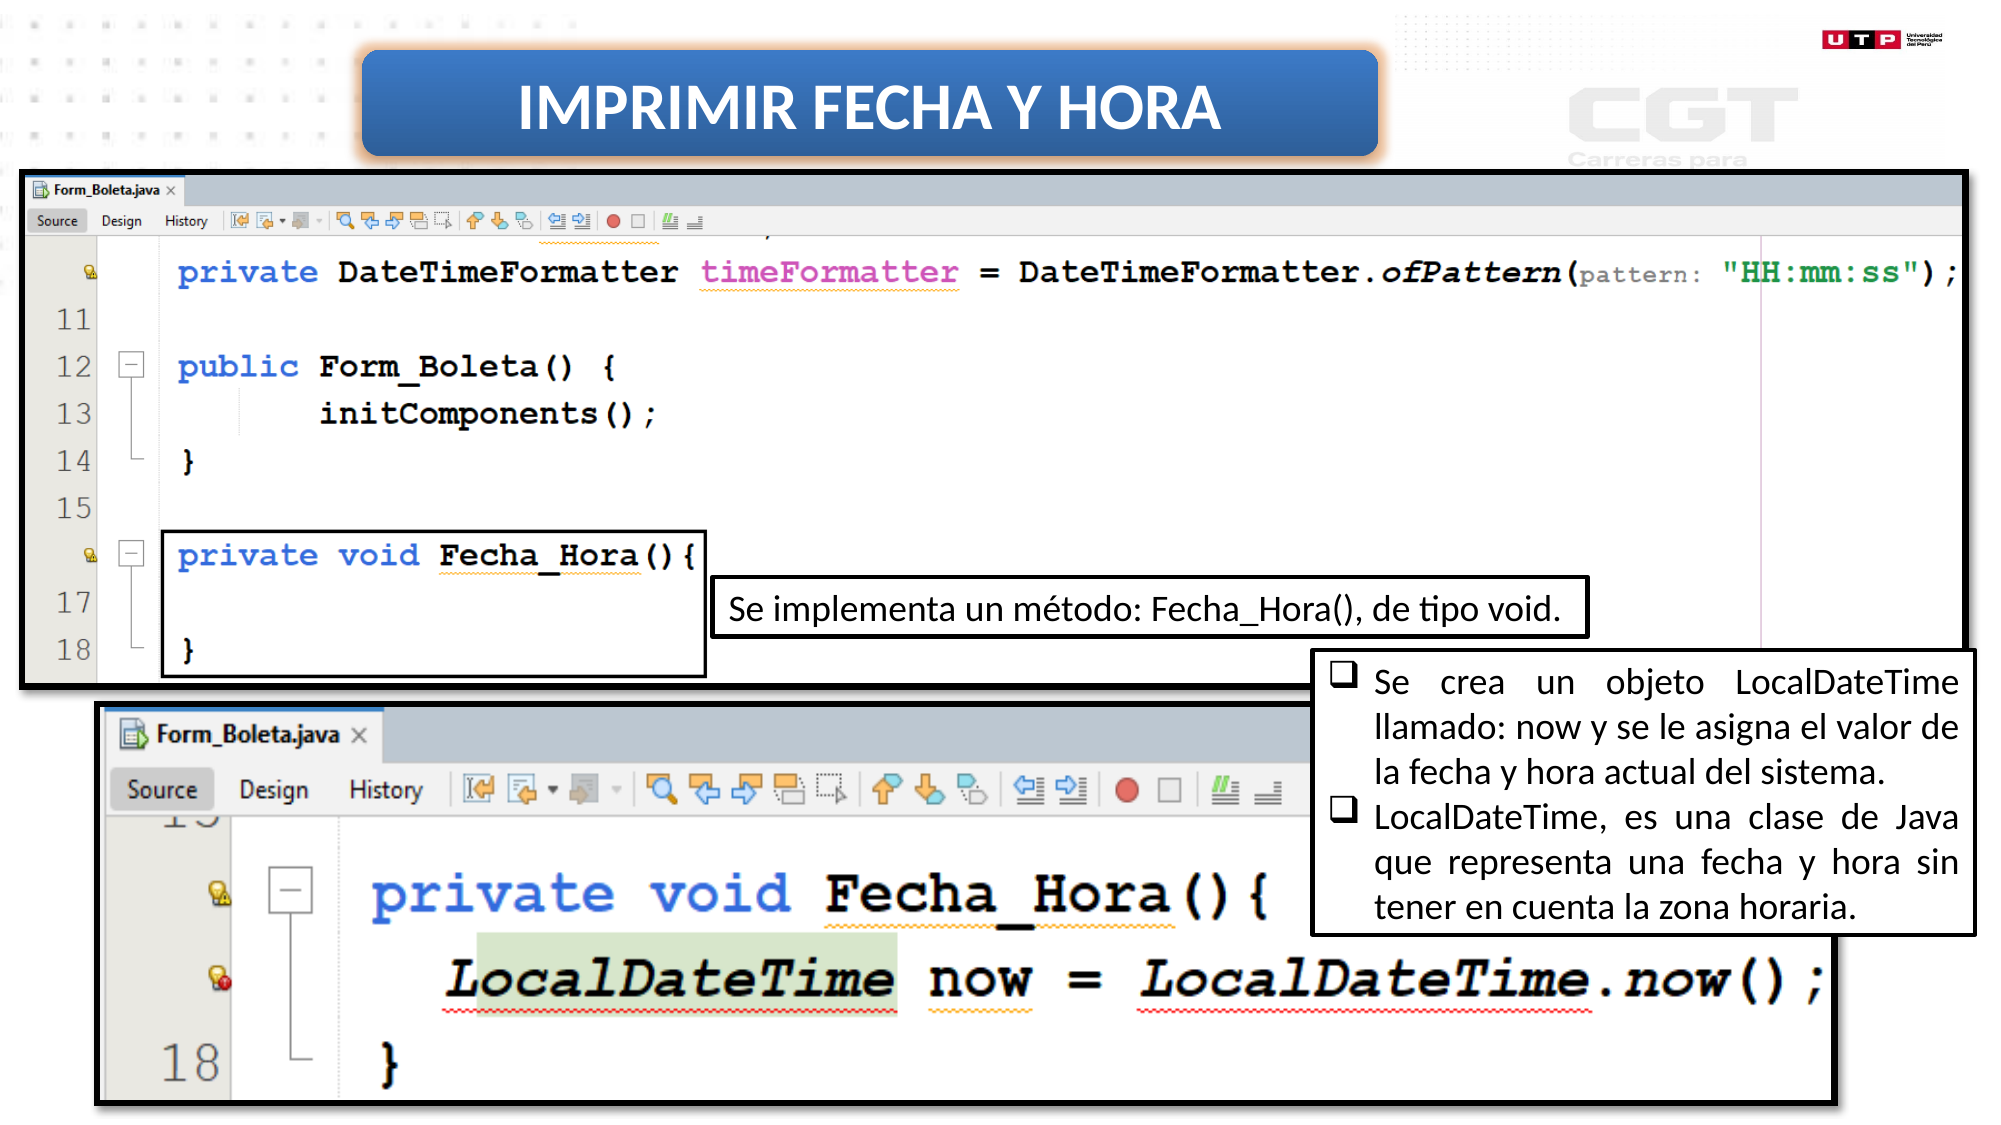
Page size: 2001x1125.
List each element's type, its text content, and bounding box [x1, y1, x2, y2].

picture [24, 174, 1963, 684]
text_box IMPRIMIR FECHA Y HORA [362, 49, 1379, 157]
picture [99, 706, 1832, 1101]
text_box Se crea un objeto LocalDateTime llamado: now y se le asigna el valor de la fecha y hora actual del sistema. LocalDateTime, es una clase de Java que representa una fecha y hora sin tener en cuenta la zona horaria. [1310, 648, 1977, 937]
picture [0, 14, 588, 625]
picture [1395, 14, 1945, 169]
